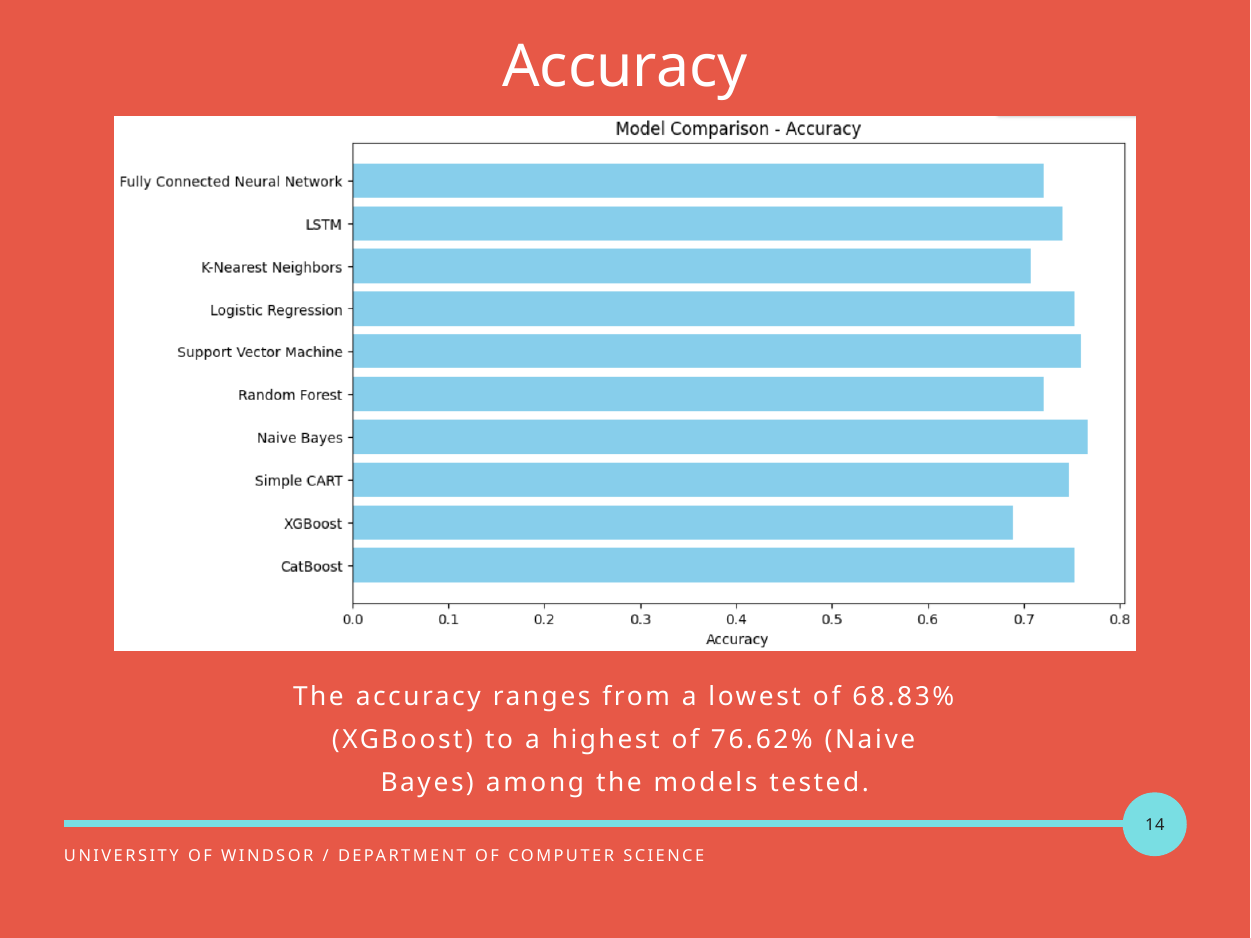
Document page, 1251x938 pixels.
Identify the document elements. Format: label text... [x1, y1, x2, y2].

text_box Accuracy [173, 23, 1077, 99]
text_box UNIVERSITY OF WINDSOR / DEPARTMENT OF COMPUTER SCIENCE [63, 844, 765, 866]
picture [114, 116, 1136, 651]
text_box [63, 820, 1117, 828]
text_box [1122, 792, 1187, 857]
text_box The accuracy ranges from a lowest of 68.83% (XGBoost) to a highest of 76.62% (Naive Bayes) among the models tested. [286, 667, 964, 797]
